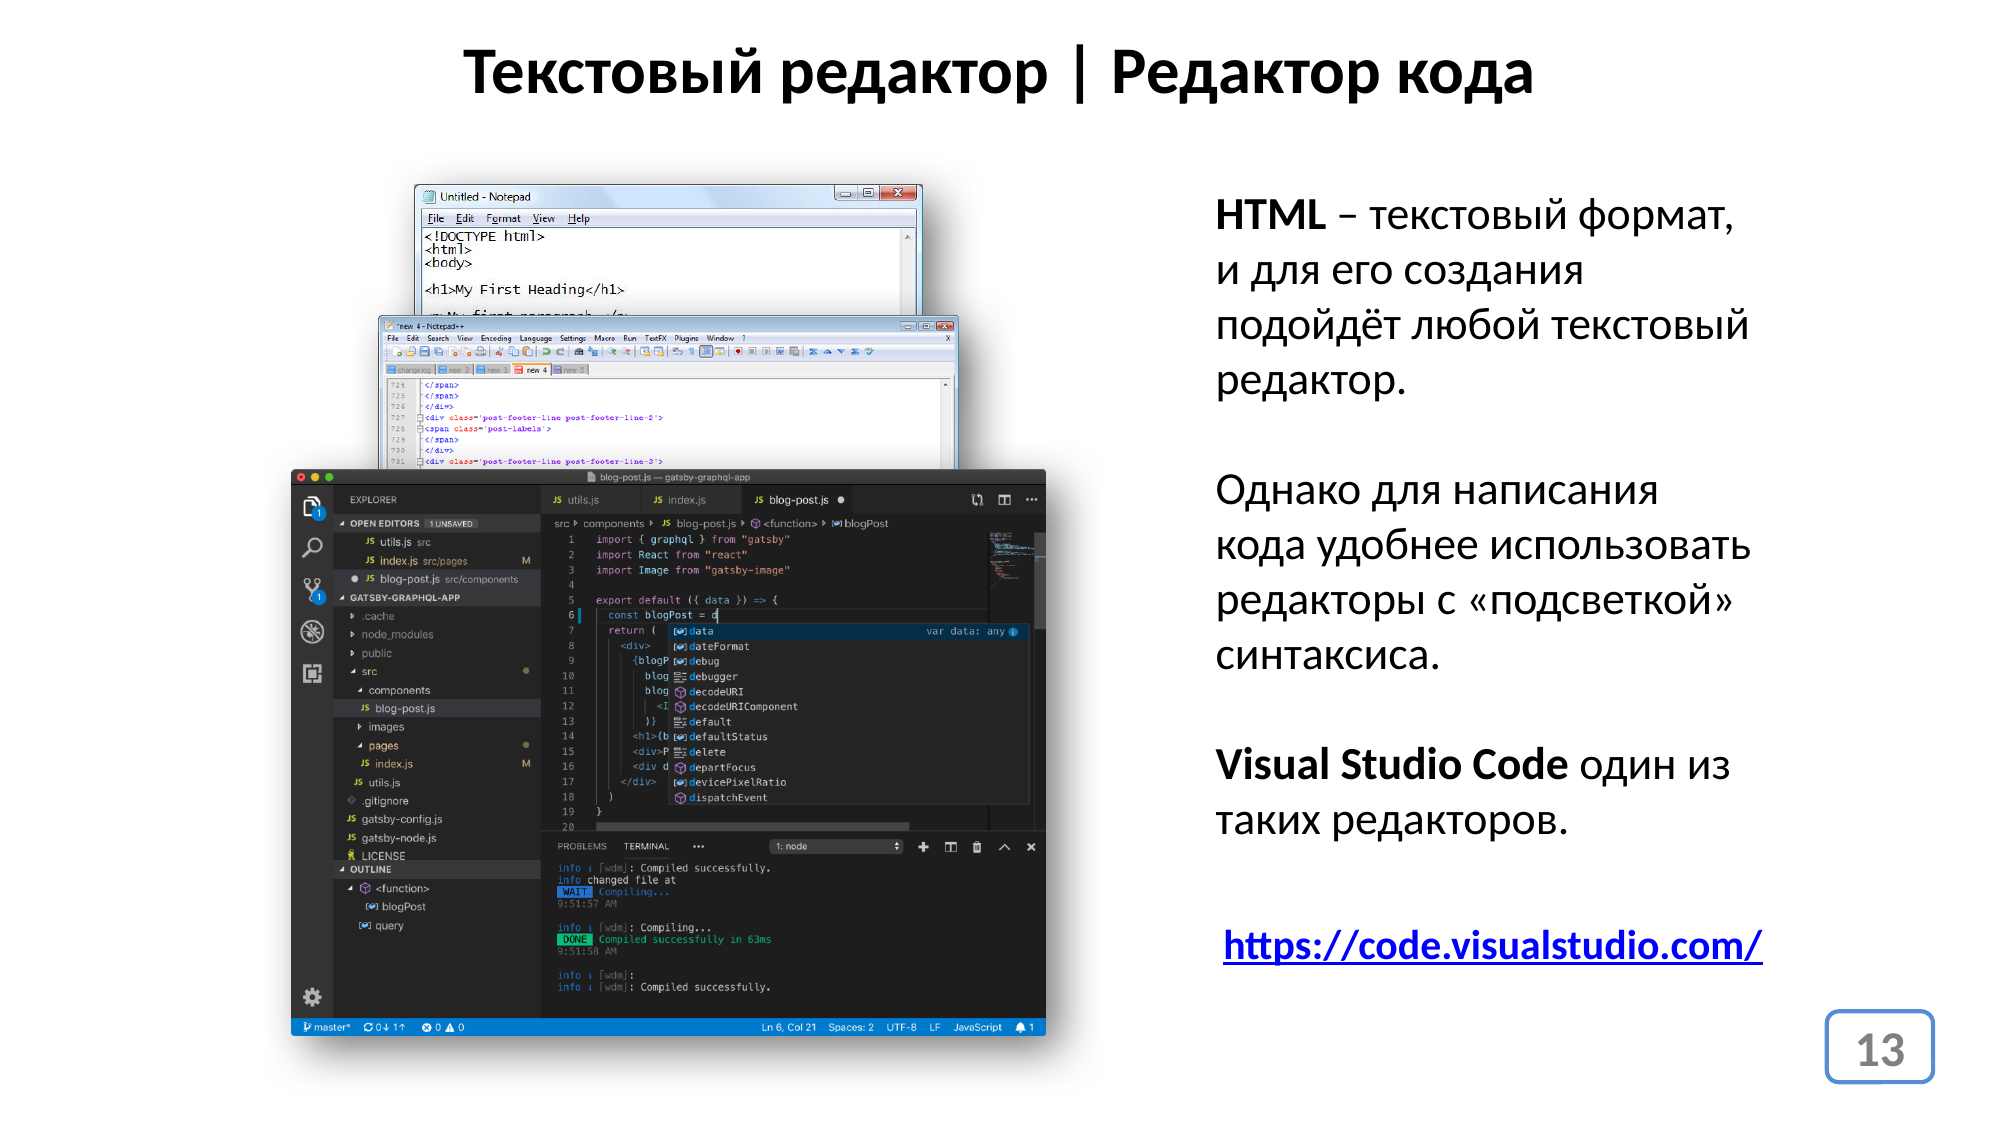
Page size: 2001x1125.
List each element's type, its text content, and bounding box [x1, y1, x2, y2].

text_box 13 [1824, 1009, 1936, 1085]
picture [290, 184, 1046, 1036]
text_box https://code.visualstudio.com/ [1208, 910, 1778, 976]
text_box Текстовый редактор | Редактор кода [0, 19, 2000, 114]
text_box HTML – текстовый формат, и для его создания подойдёт любой текстовый редактор. Однако для написания кода удобнее использовать редакторы с «подсветкой» синтаксиса. Visual Studio Code один из таких редакторов. [1200, 176, 1767, 851]
